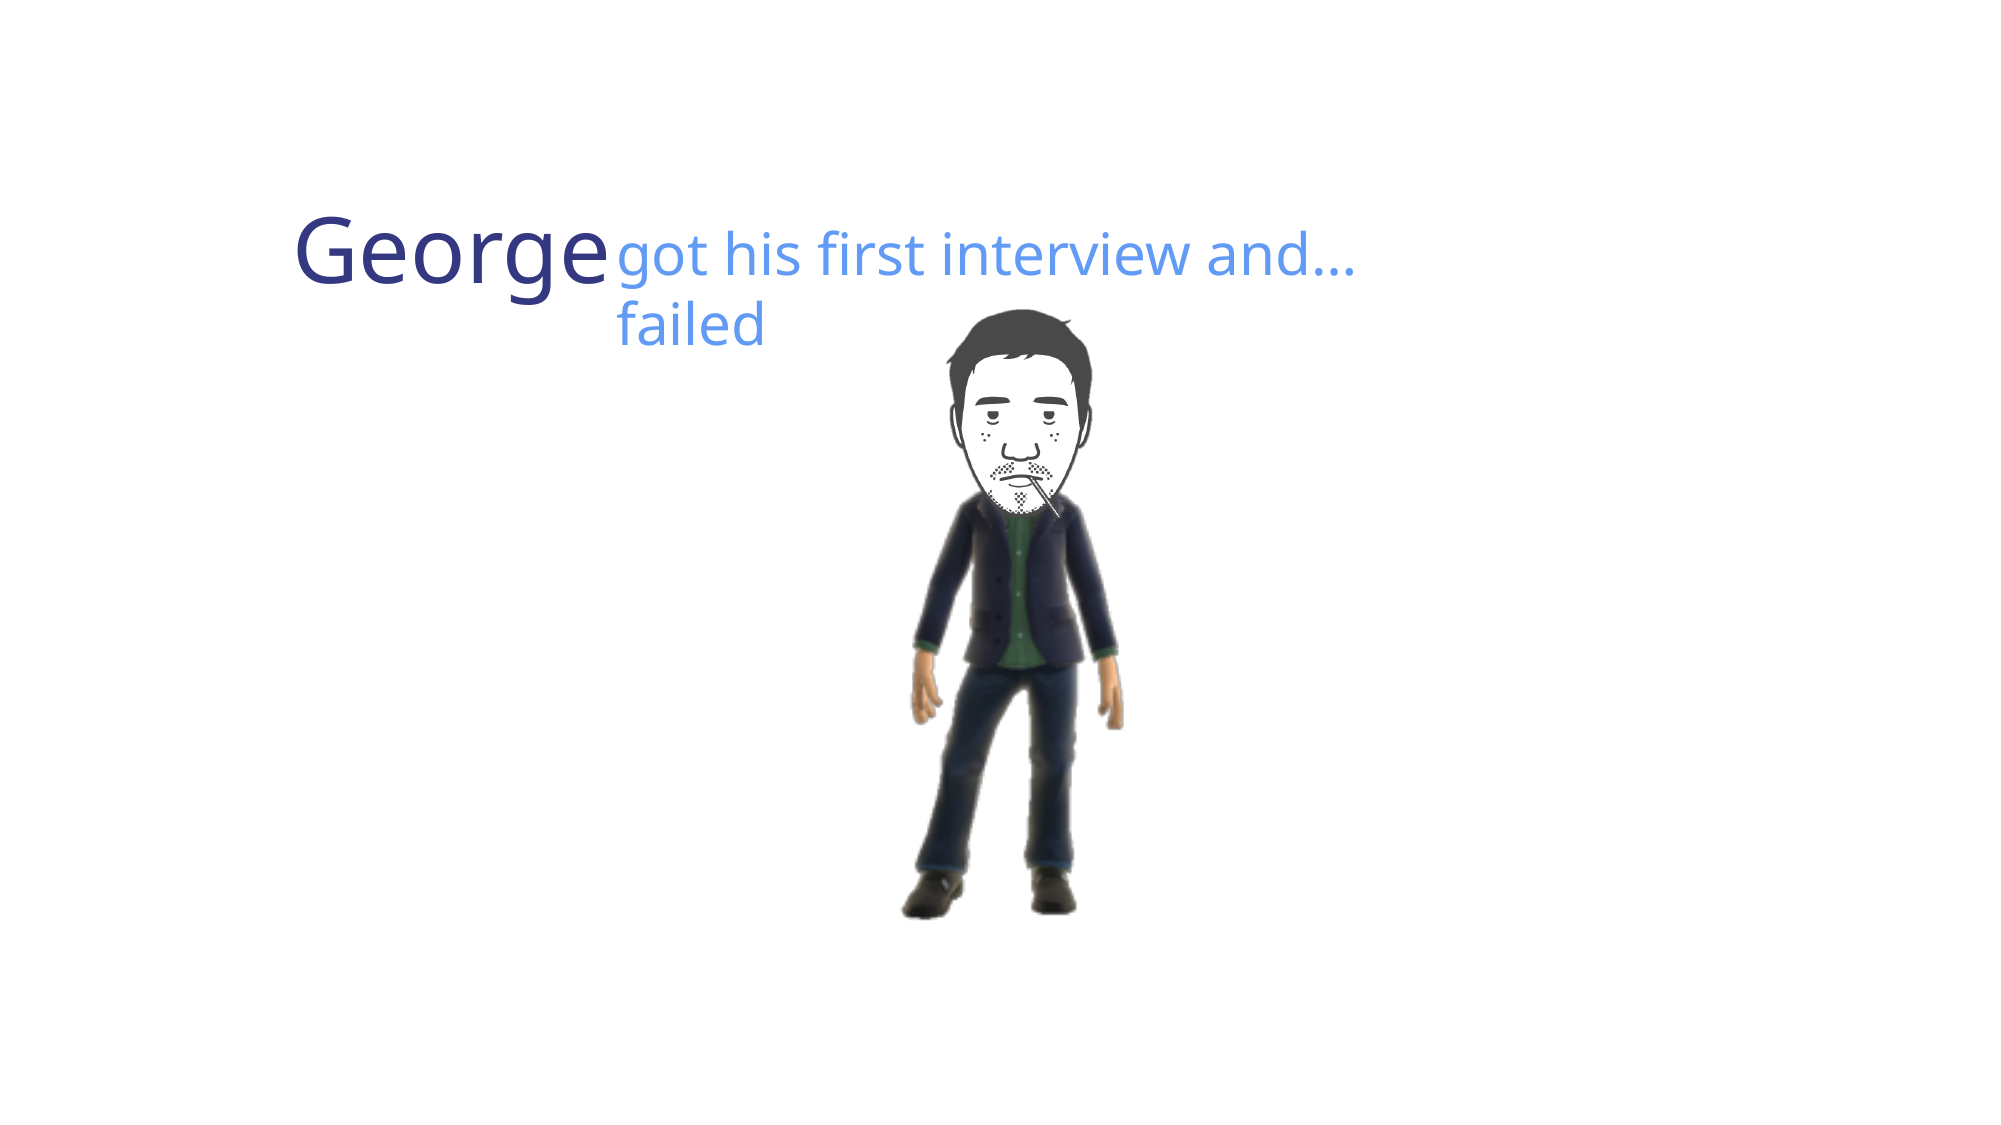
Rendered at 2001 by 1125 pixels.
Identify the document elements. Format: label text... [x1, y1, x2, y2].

picture [779, 209, 1258, 950]
text_box got his first interview and… failed [1198, 209, 1485, 365]
text_box got his first interview and… failed [601, 209, 826, 365]
text_box George [277, 184, 793, 309]
